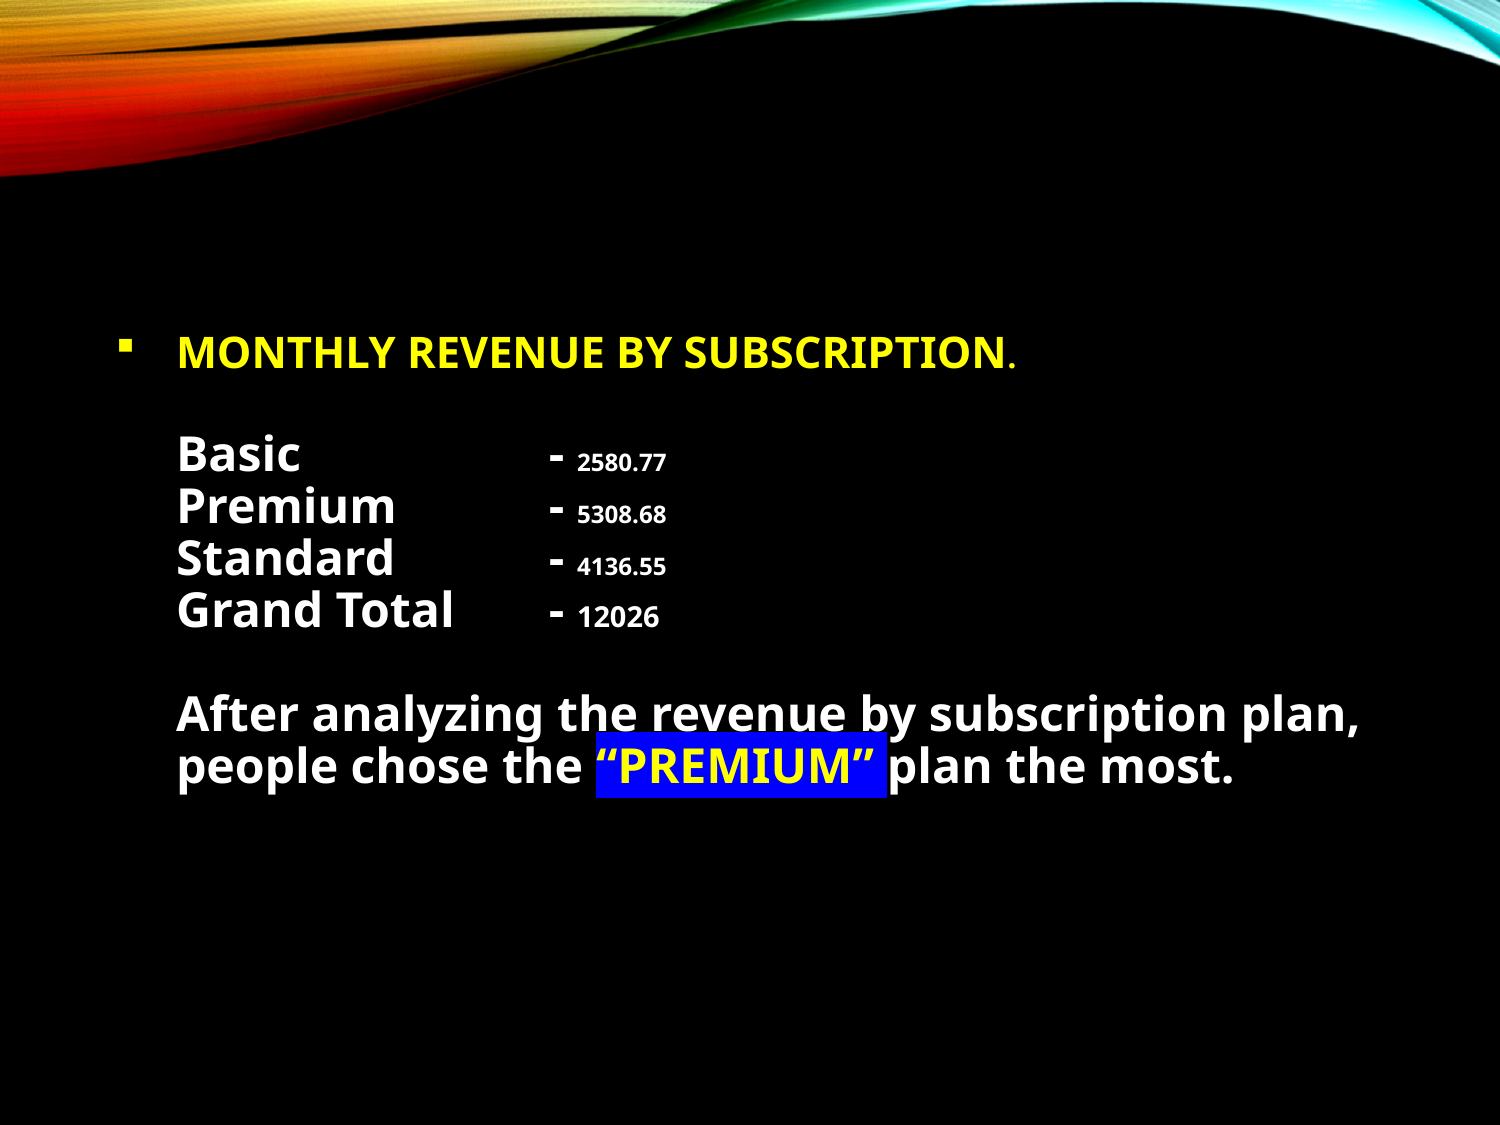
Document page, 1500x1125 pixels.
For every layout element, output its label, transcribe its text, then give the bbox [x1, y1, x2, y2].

title Monthly Revenue by Subscription. Basic - 2580.77 Premium - 5308.68 Standard - 4136.55 Grand Total - 12026 After analyzing the revenue by subscription plan, people chose the “PREMIUM” plan the most. [100, 320, 1443, 805]
picture [0, 0, 1500, 178]
